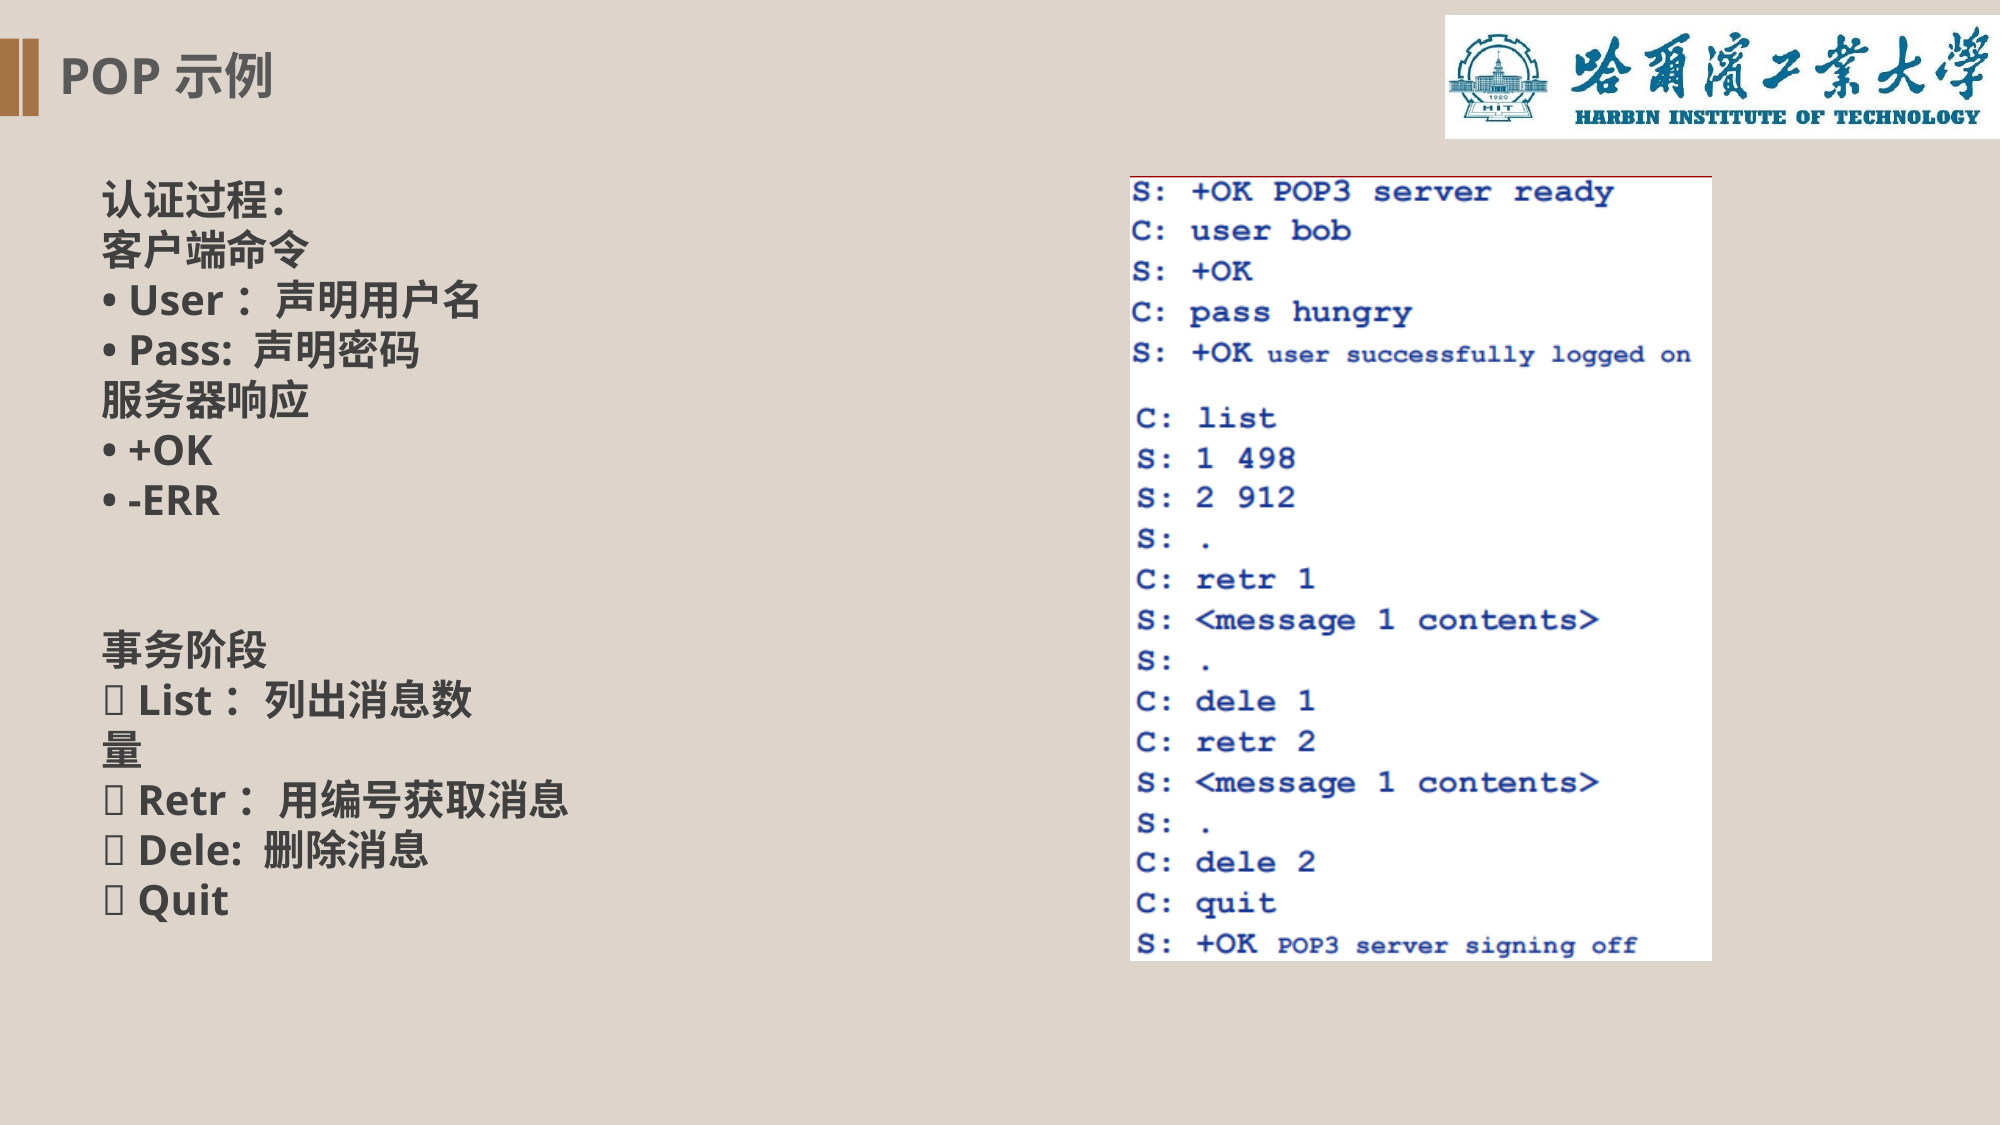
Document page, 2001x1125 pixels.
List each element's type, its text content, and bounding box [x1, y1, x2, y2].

text_box POP示例 [44, 37, 540, 113]
picture [1129, 176, 1712, 961]
text_box [20, 37, 41, 118]
text_box 认证过程： 客户端命令 • User：声明用户名 • Pass: 声明密码 服务器响应 • +OK • -ERR 事务阶段  List：列出消息数 量  Retr：用编号获取消息  Dele: 删除消息  Quit [86, 166, 2000, 932]
text_box [0, 37, 20, 118]
picture [1445, 15, 2000, 139]
